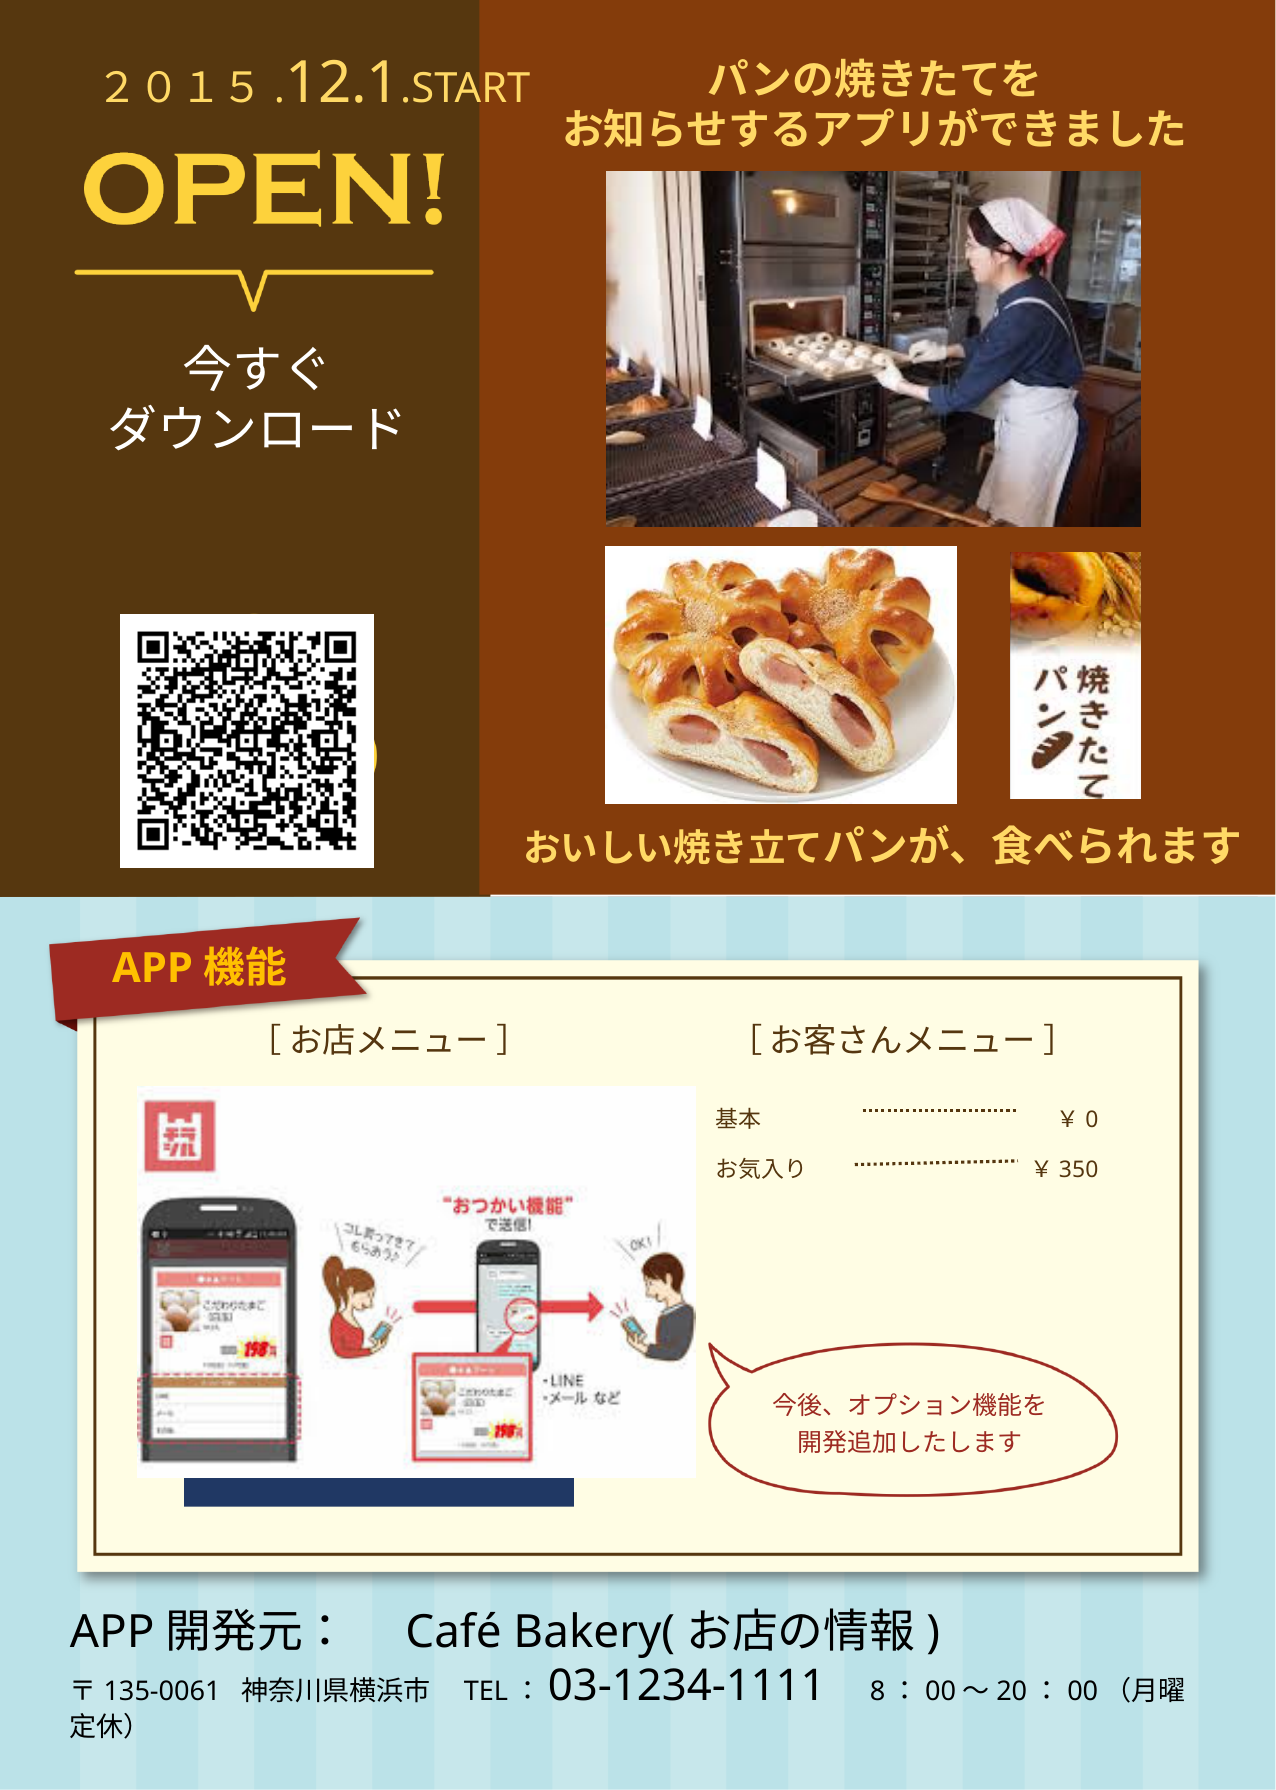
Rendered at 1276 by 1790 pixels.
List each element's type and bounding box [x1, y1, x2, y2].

picture [0, 0, 1276, 1790]
text_box [854, 1160, 1018, 1165]
